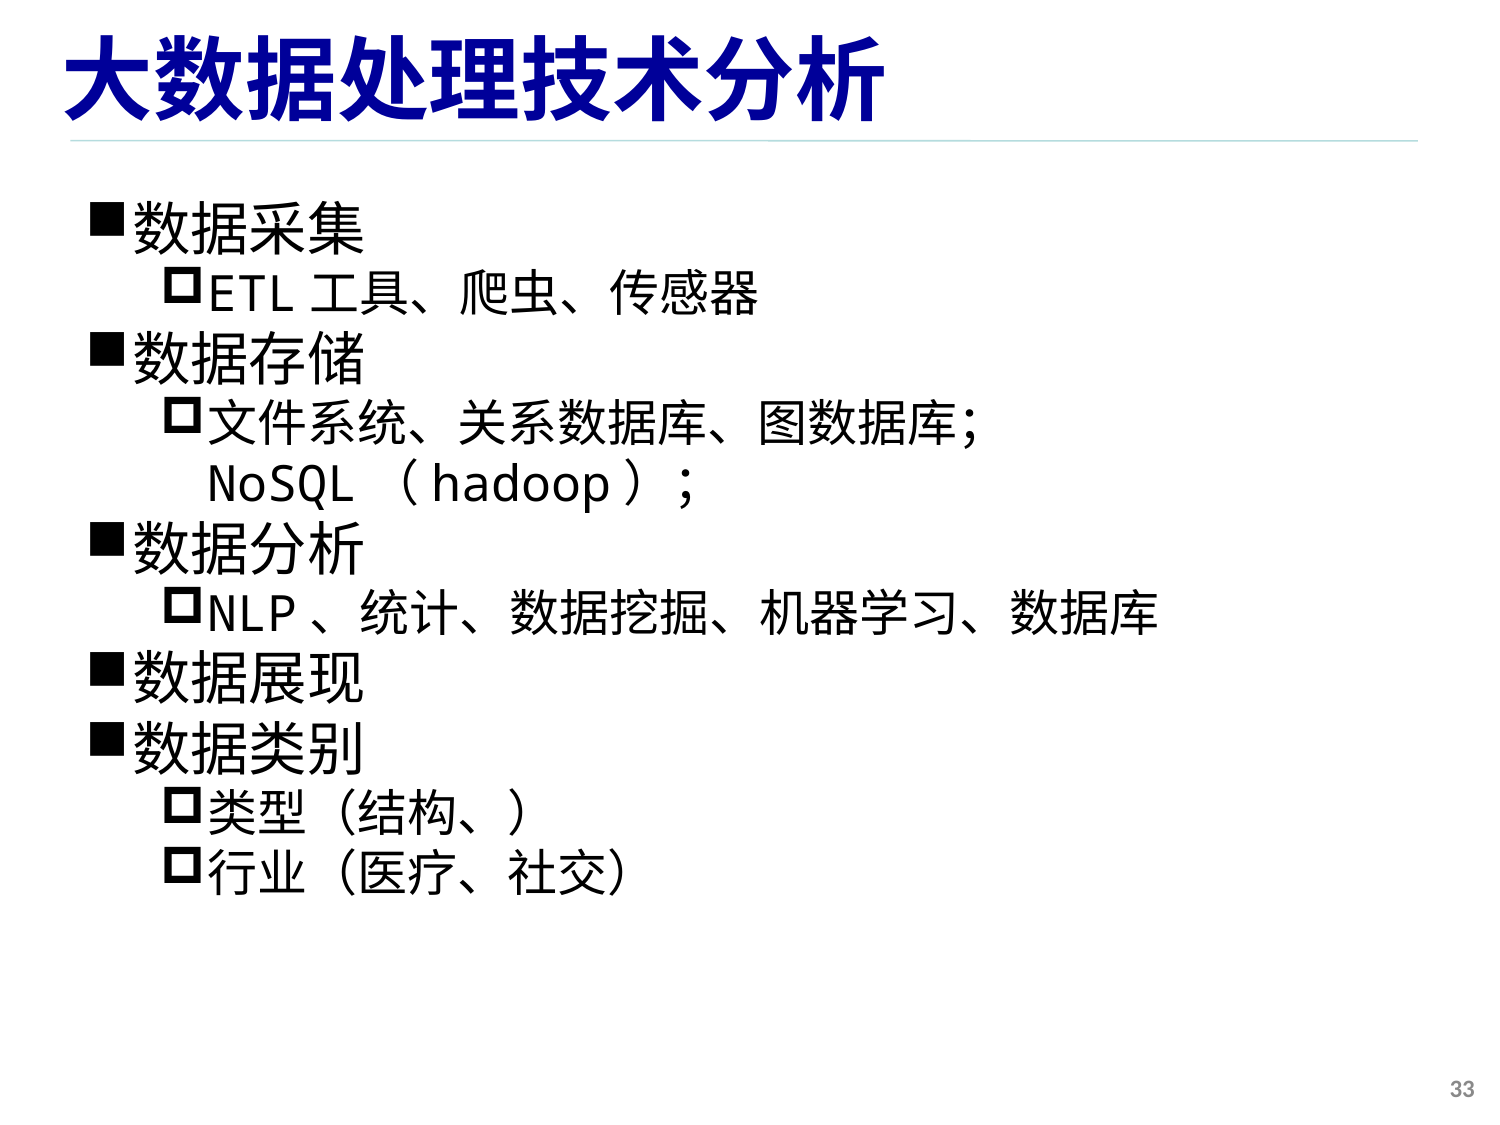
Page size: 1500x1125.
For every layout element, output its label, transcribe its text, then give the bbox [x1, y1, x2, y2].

text_box 数据采集 ETL工具、爬虫、传感器 数据存储 文件系统、关系数据库、图数据库；NoSQL（hadoop）； 数据分析 NLP、统计、数据挖掘、机器学习、数据库 数据展现 数据类别 类型（结构、） 行业（医疗、社交） [70, 184, 1500, 980]
title 大数据处理技术分析 [46, 11, 1419, 143]
text_box 33 [1139, 1057, 1490, 1118]
